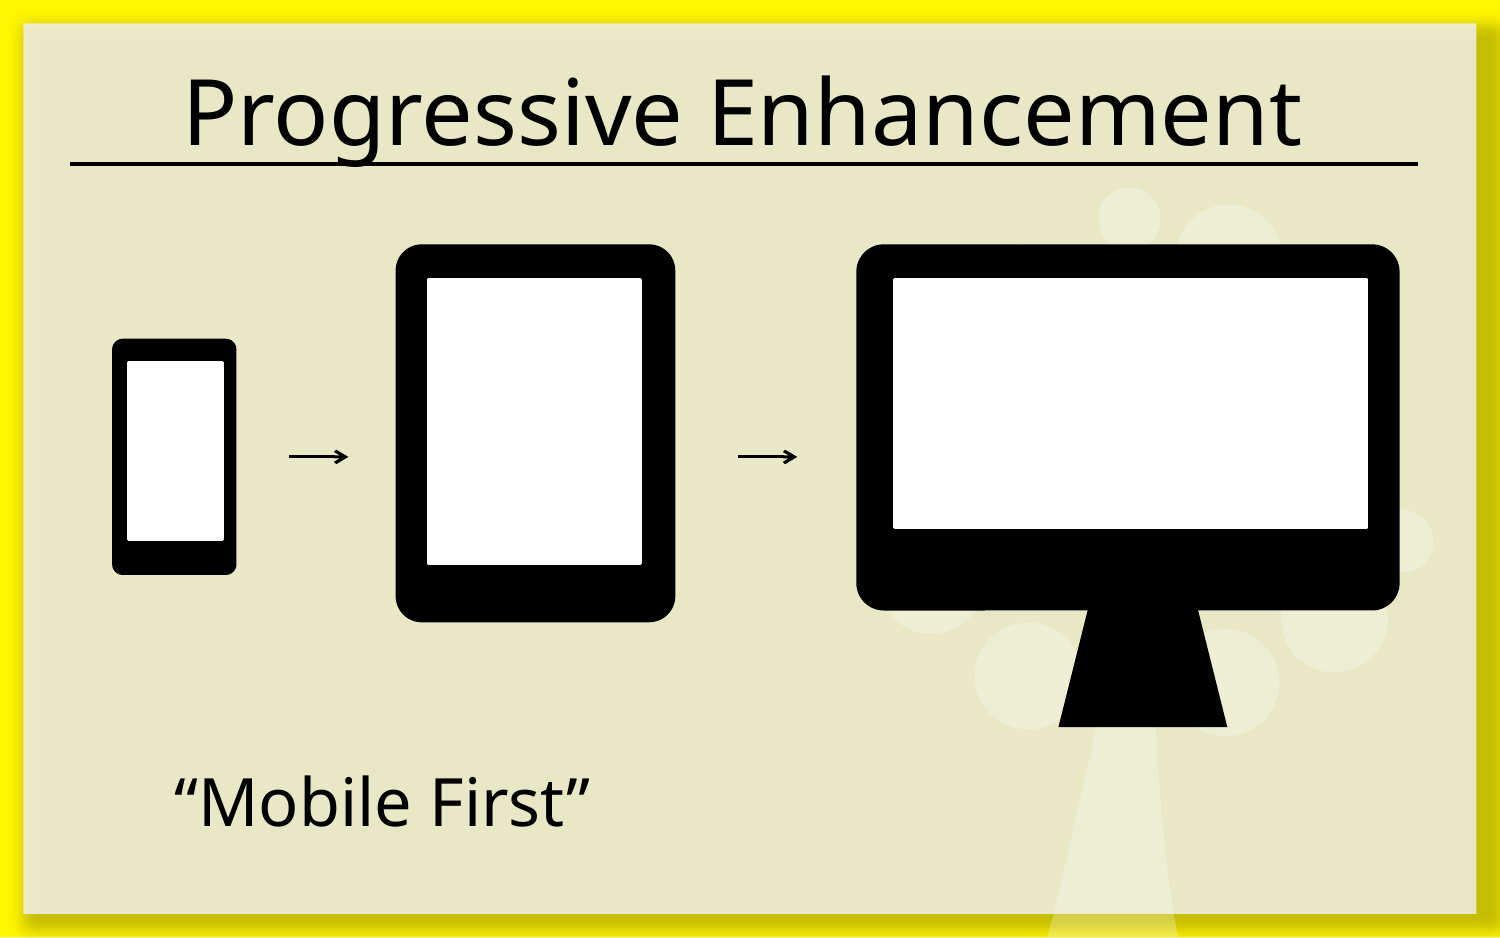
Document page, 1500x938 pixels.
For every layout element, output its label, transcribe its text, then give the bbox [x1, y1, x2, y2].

text_box [1057, 608, 1229, 728]
text_box [394, 243, 677, 624]
text_box [128, 362, 223, 540]
text_box [427, 279, 641, 564]
text_box “Mobile First” [159, 752, 606, 847]
title Progressive Enhancement [105, 46, 1381, 174]
text_box [855, 243, 1401, 612]
text_box [894, 279, 1368, 528]
text_box [111, 337, 238, 576]
